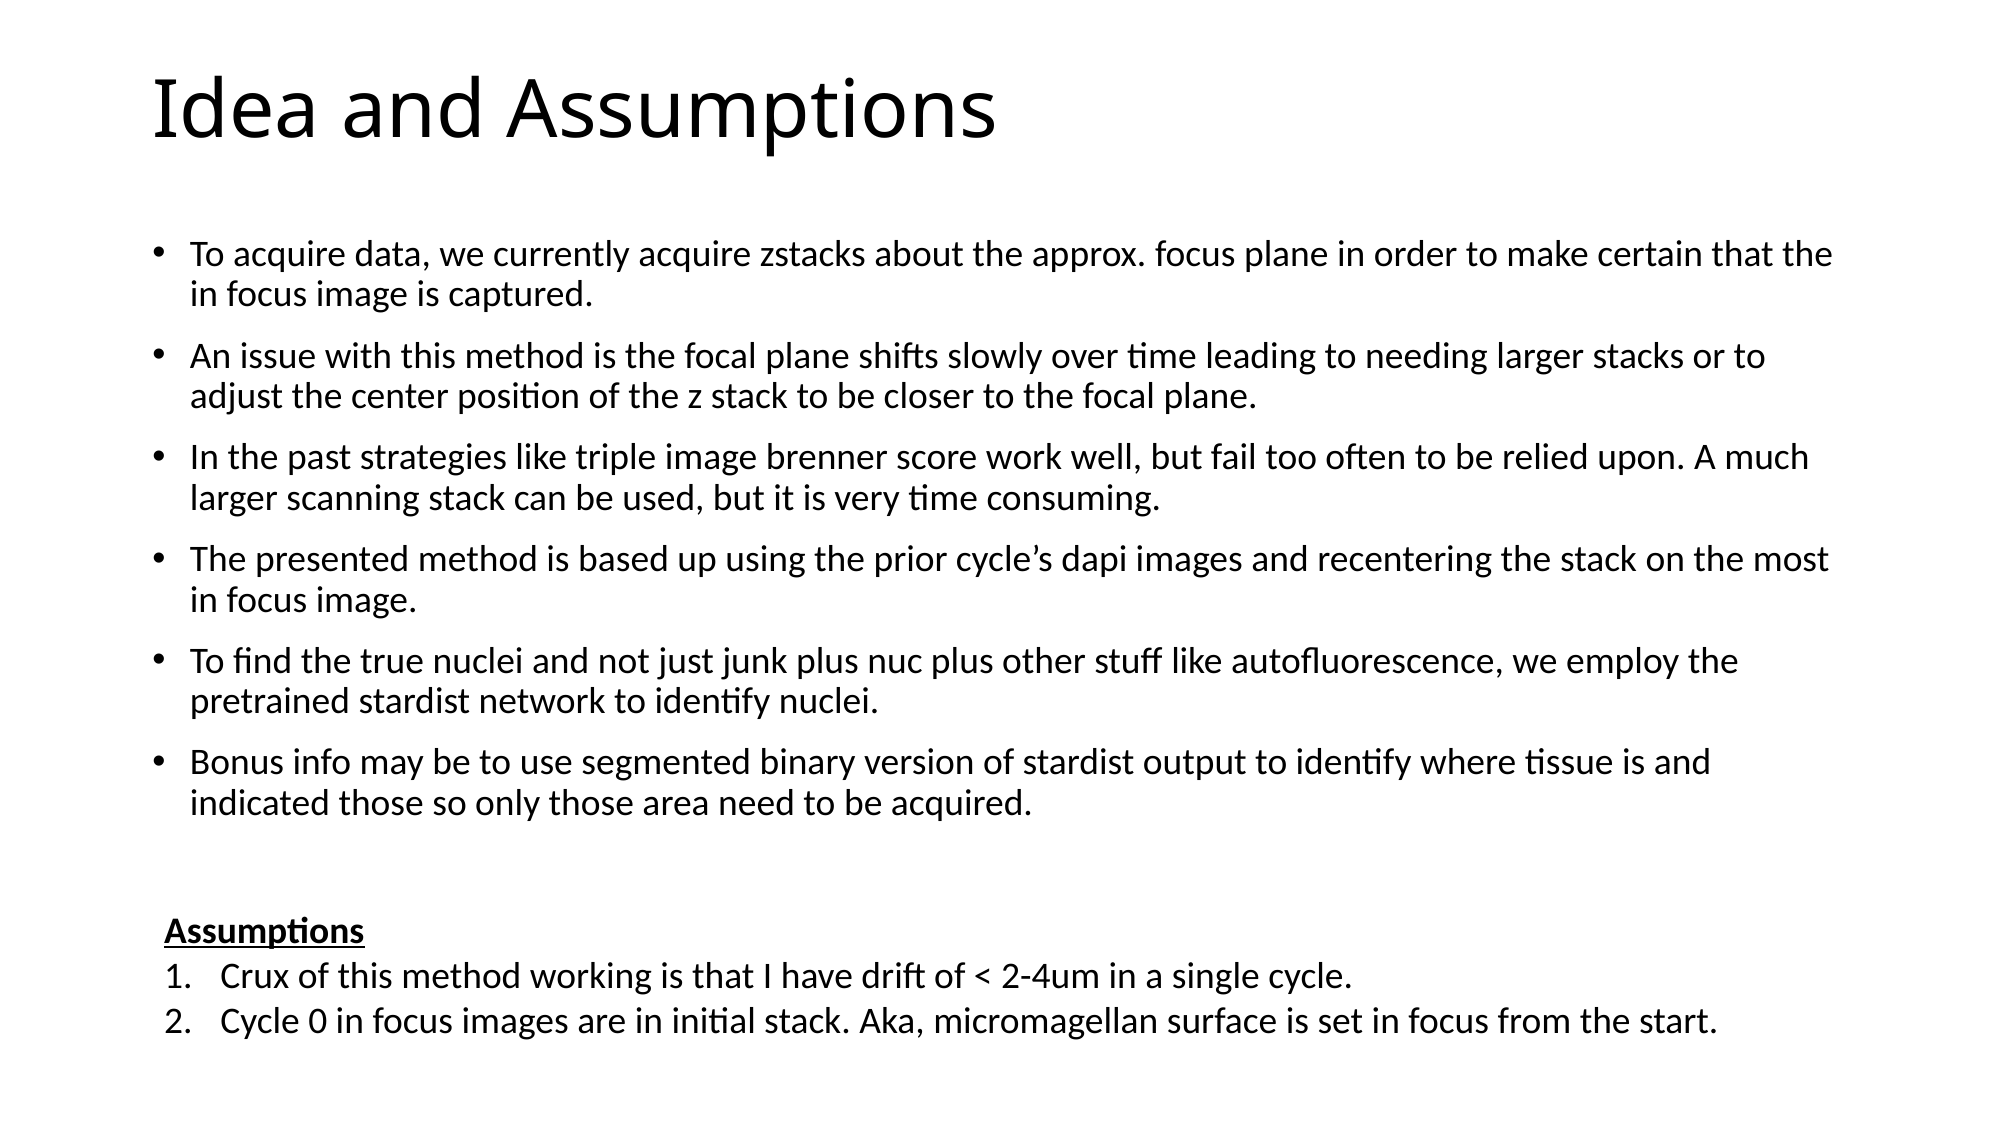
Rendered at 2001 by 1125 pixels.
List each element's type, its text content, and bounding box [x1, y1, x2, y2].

title Idea and Assumptions [137, 59, 1863, 163]
text_box Assumptions Crux of this method working is that I have drift of < 2-4um in a single cycle. Cycle 0 in focus images are in initial stack. Aka, micromagellan surface is set in focus from the start. [149, 898, 1851, 1049]
list To acquire data, we currently acquire zstacks about the approx. focus plane in order to make certain that the in focus image is captured. An issue with this method is the focal plane shifts slowly over time leading to needing larger stacks or to adjust the center position of the z stack to be closer to the focal plane. In the past strategies like triple image brenner score work well, but fail too often to be relied upon. A much larger scanning stack can be used, but it is very time consuming. The presented method is based up using the prior cycle’s dapi images and recentering the stack on the most in focus image. To find the true nuclei and not just junk plus nuc plus other stuff like autofluorescence, we employ the pretrained stardist network to identify nuclei. Bonus info may be to use segmented binary version of stardist output to identify where tissue is and indicated those so only those area need to be acquired. [137, 226, 1863, 861]
